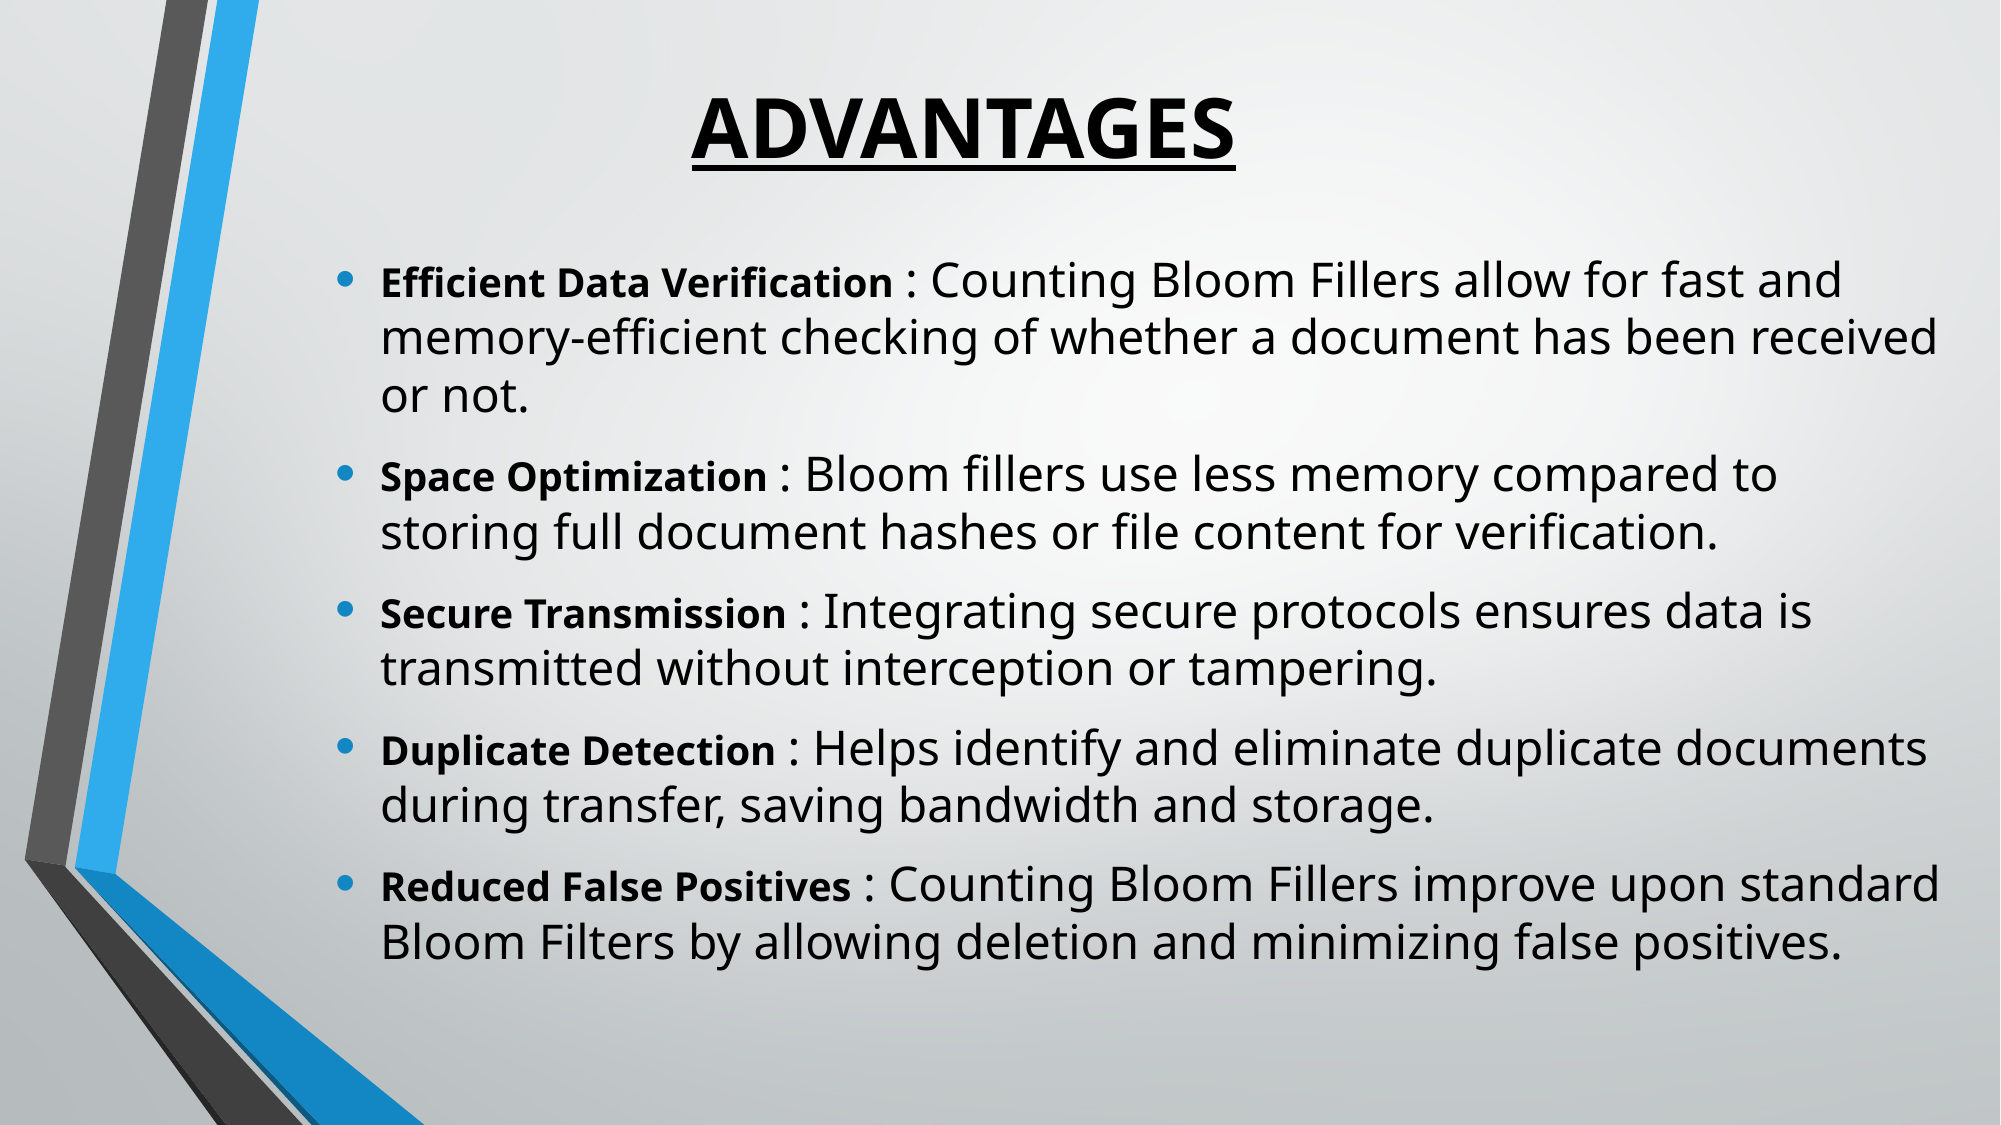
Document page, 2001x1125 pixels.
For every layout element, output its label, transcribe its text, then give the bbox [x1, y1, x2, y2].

title ADVANTAGES [32, 0, 1896, 343]
list Efficient Data Verification : Counting Bloom Fillers allow for fast and memory-efficient checking of whether a document has been received or not. Space Optimization : Bloom fillers use less memory compared to storing full document hashes or file content for verification. Secure Transmission : Integrating secure protocols ensures data is transmitted without interception or tampering. Duplicate Detection : Helps identify and eliminate duplicate documents during transfer, saving bandwidth and storage. Reduced False Positives : Counting Bloom Fillers improve upon standard Bloom Filters by allowing deletion and minimizing false positives. [320, 241, 1968, 987]
